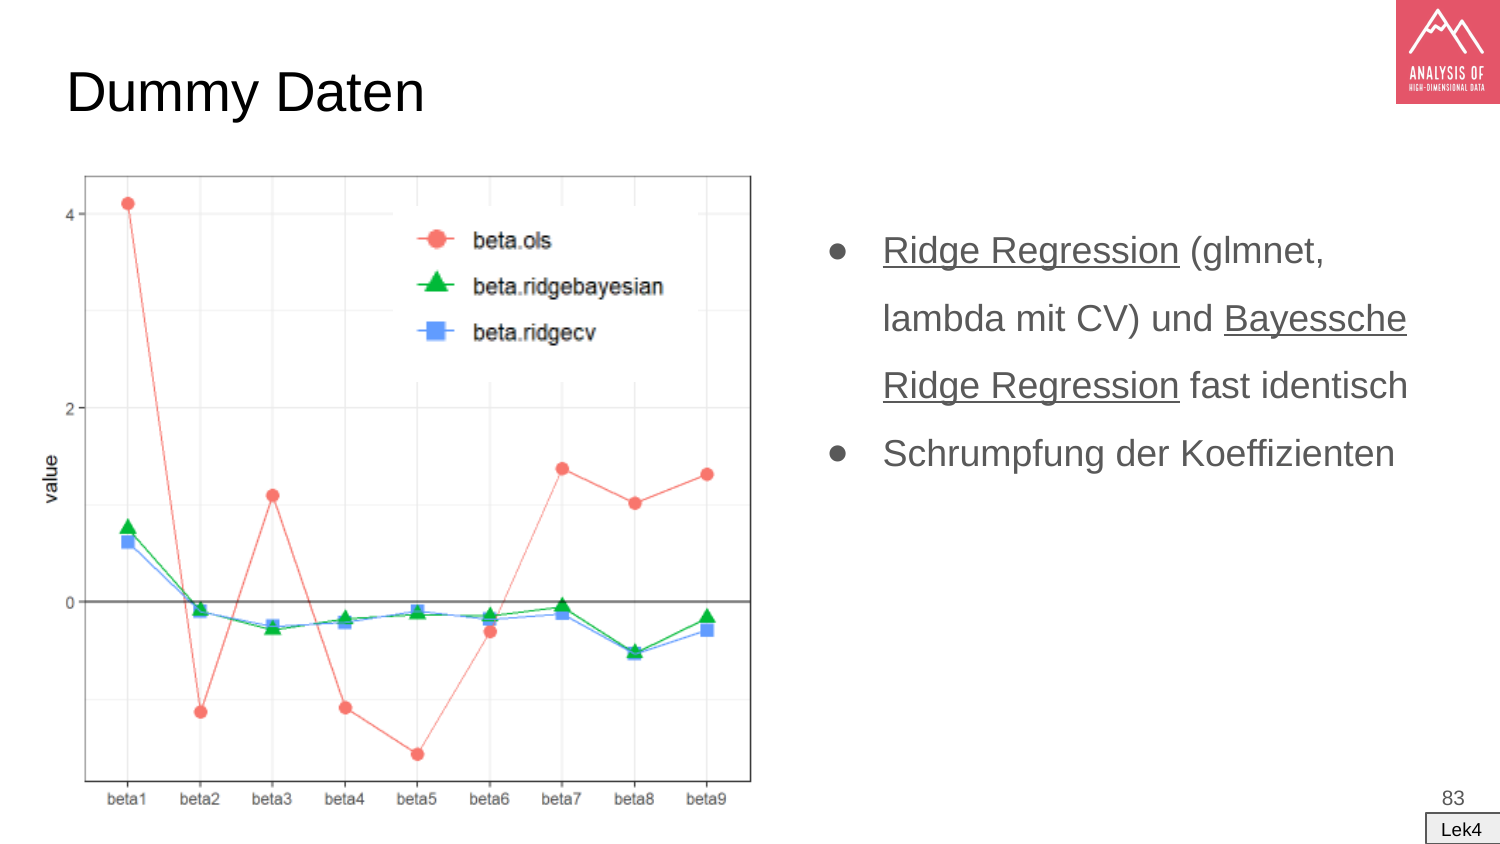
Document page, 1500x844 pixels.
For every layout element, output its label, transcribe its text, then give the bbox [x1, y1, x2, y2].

list Ridge Regression (glmnet, lambda mit CV) und Bayessche Ridge Regression fast identisch Schrumpfung der Koeffizienten [792, 189, 1449, 750]
picture [1396, 0, 1500, 104]
text_box Lek4 [1426, 813, 1500, 844]
slide_number ‹#› [1389, 764, 1480, 830]
picture [24, 159, 767, 819]
title Dummy Daten [51, 40, 1449, 135]
